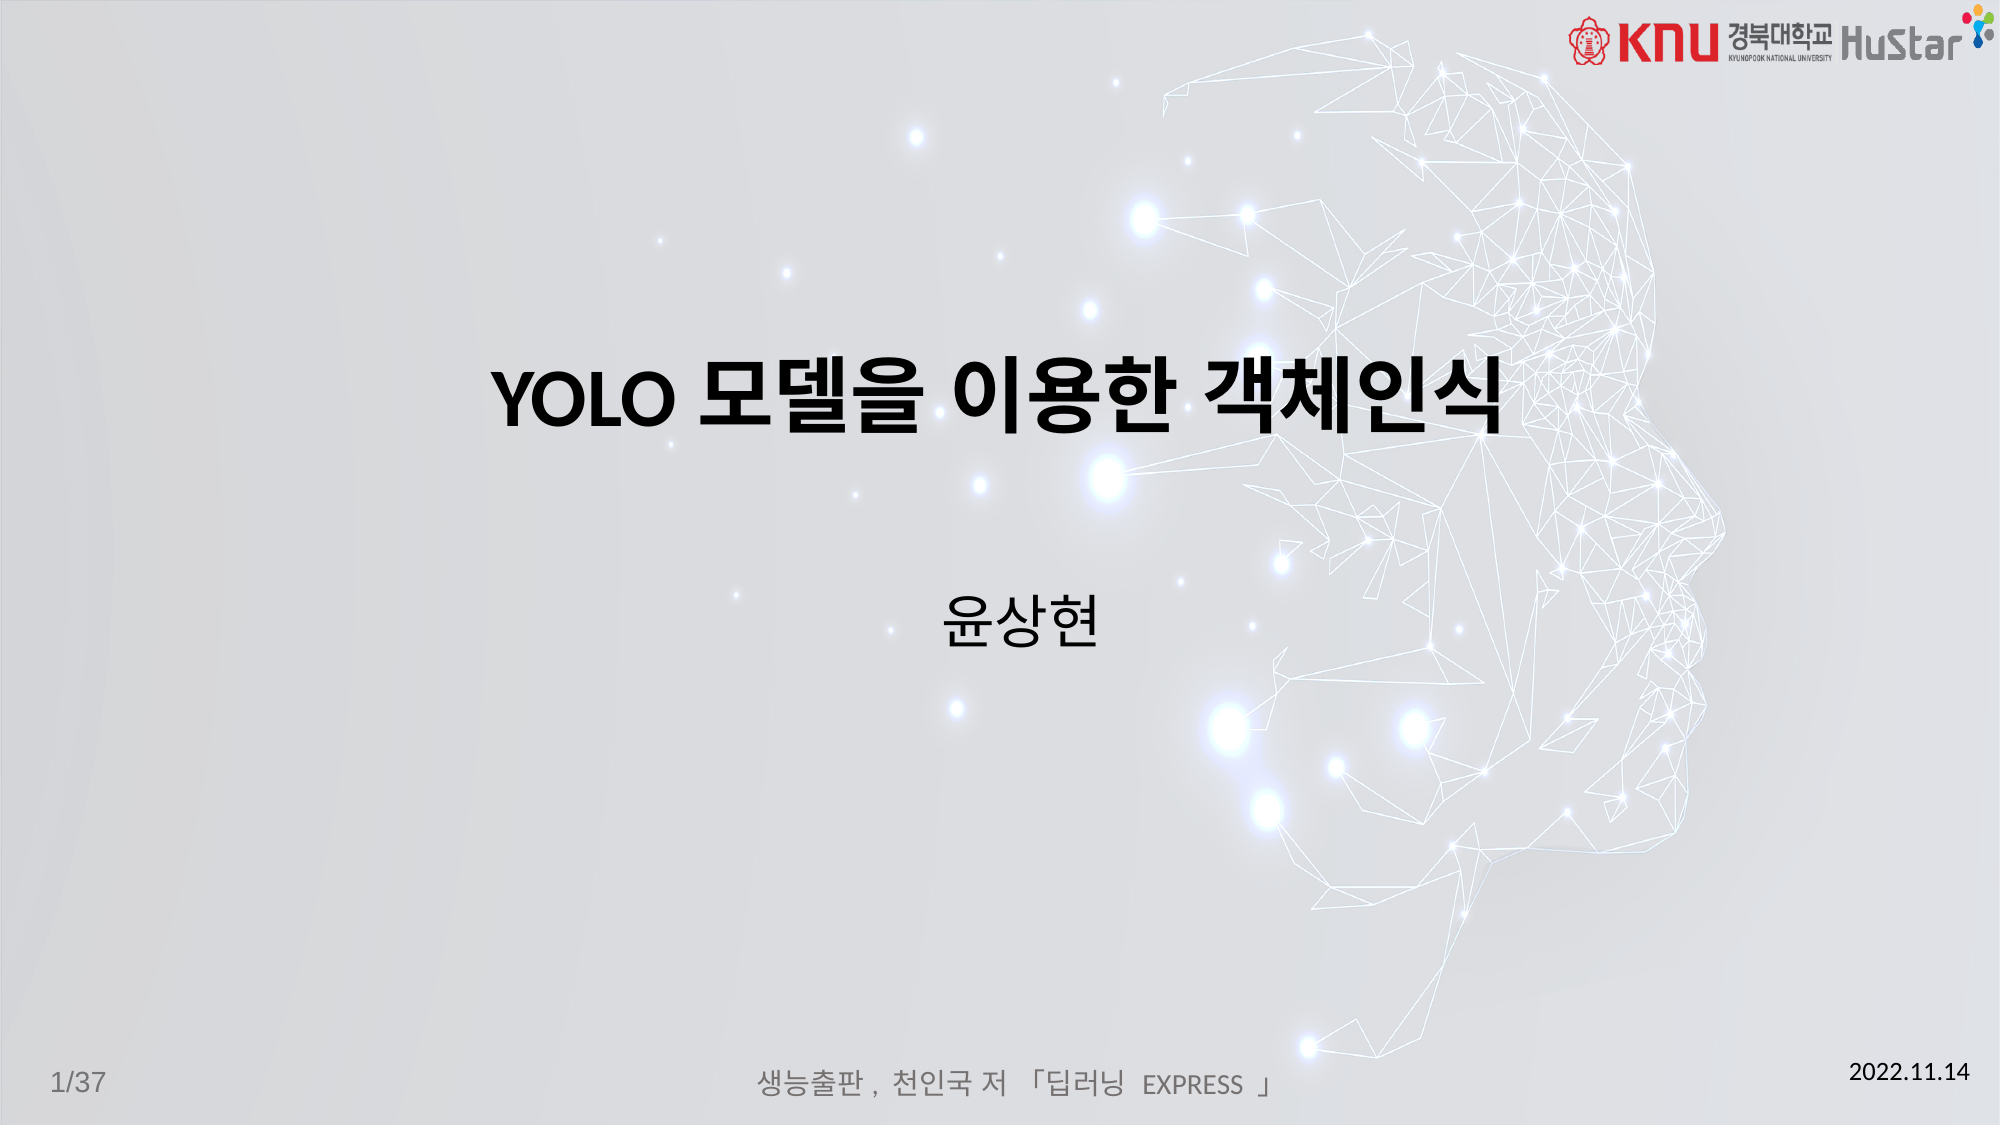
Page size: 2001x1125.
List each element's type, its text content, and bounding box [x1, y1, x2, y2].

picture [1842, 4, 1994, 60]
text_box 2022.11.14 [1491, 1049, 1986, 1094]
title YOLO모델을 이용한 객체인식 [96, 231, 1903, 568]
subtitle 윤상현 [118, 585, 1925, 1007]
picture [1568, 16, 1832, 65]
text_box 생능출판, 천인국 저 「딥러닝 EXPRESS 」 [684, 1057, 1359, 1118]
